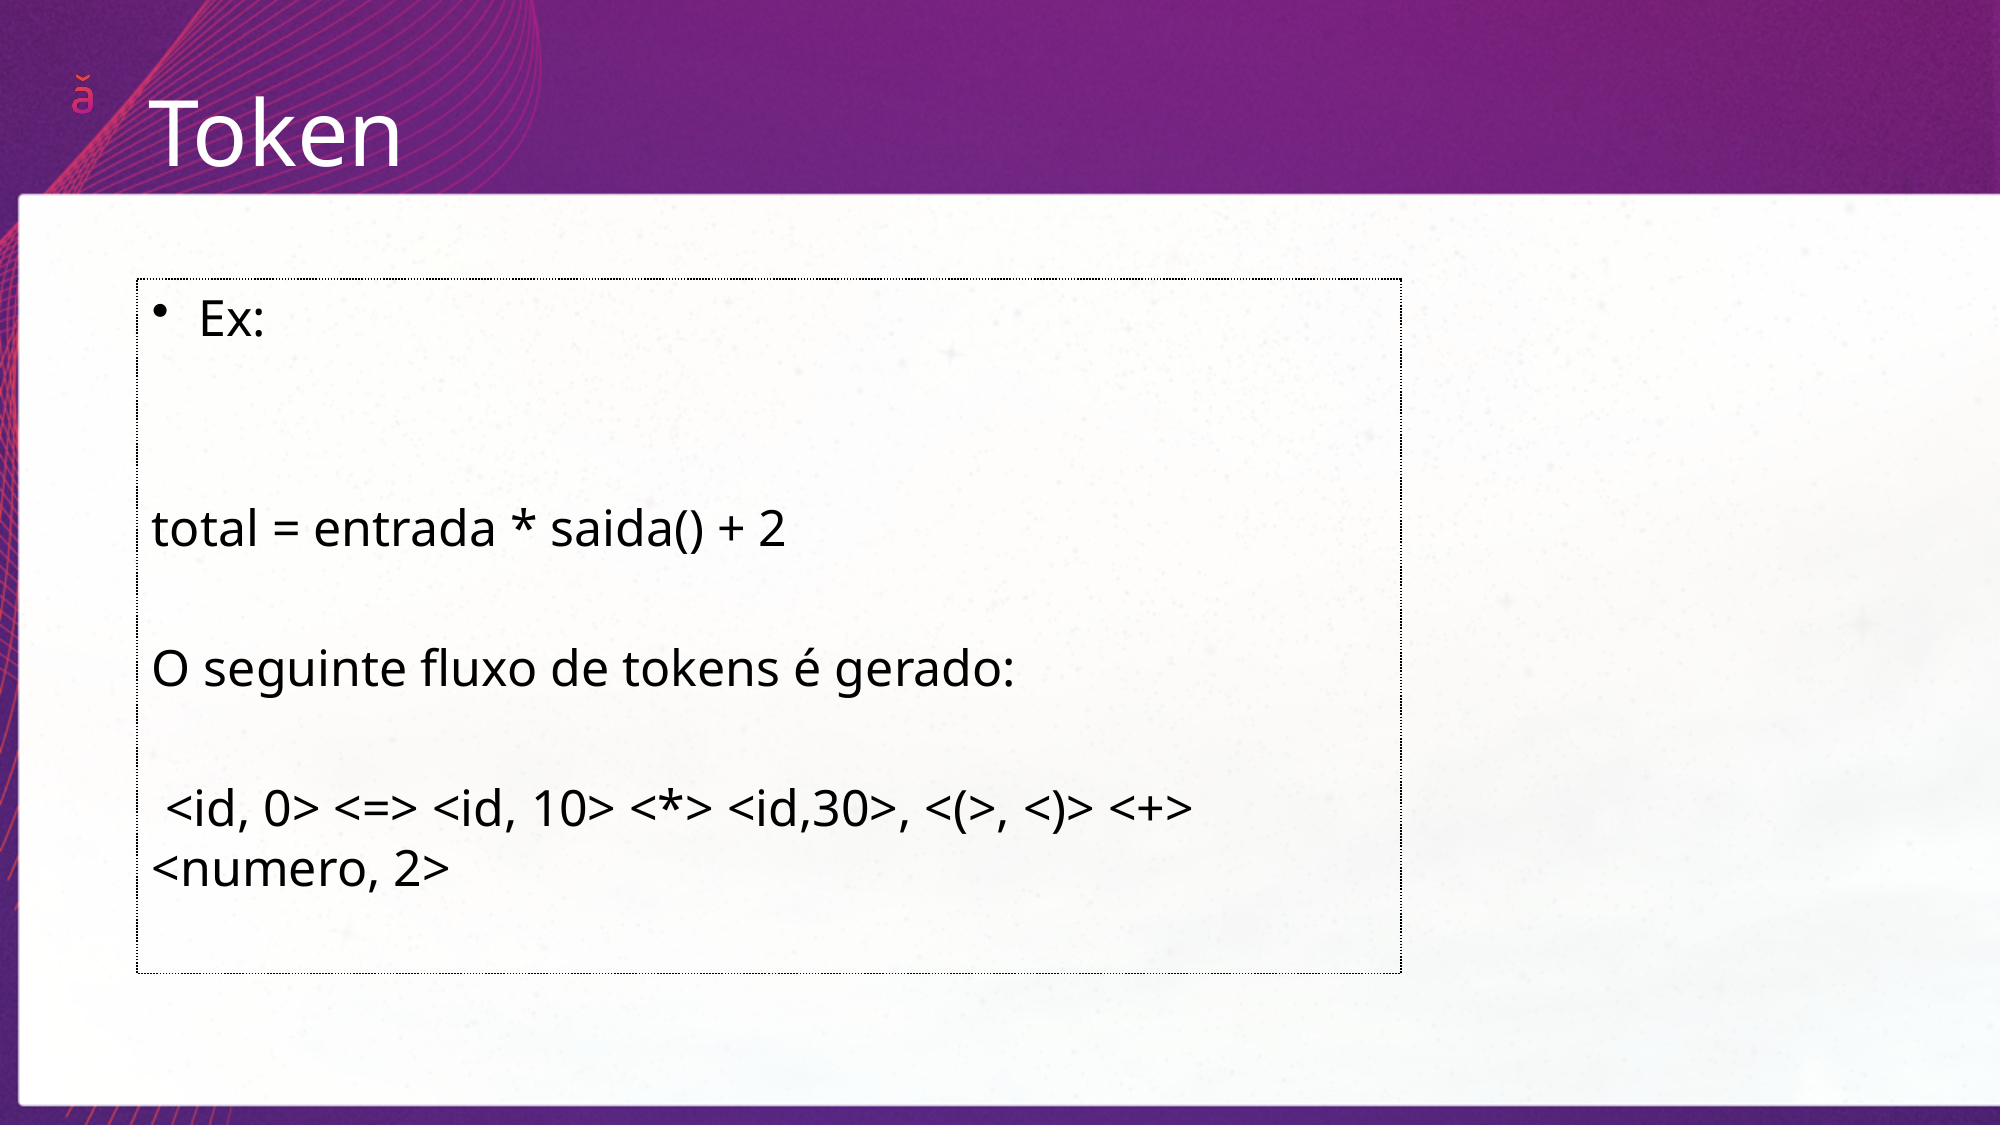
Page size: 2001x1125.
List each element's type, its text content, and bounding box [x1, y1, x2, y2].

text_box Token [133, 80, 1433, 159]
text_box Ex: total = entrada * saida() + 2 O seguinte fluxo de tokens é gerado: <id, 0> <=> <id, 10> <*> <id,30>, <(>, <)> <+> <numero, 2> [137, 278, 1401, 974]
picture [0, 0, 2000, 1125]
